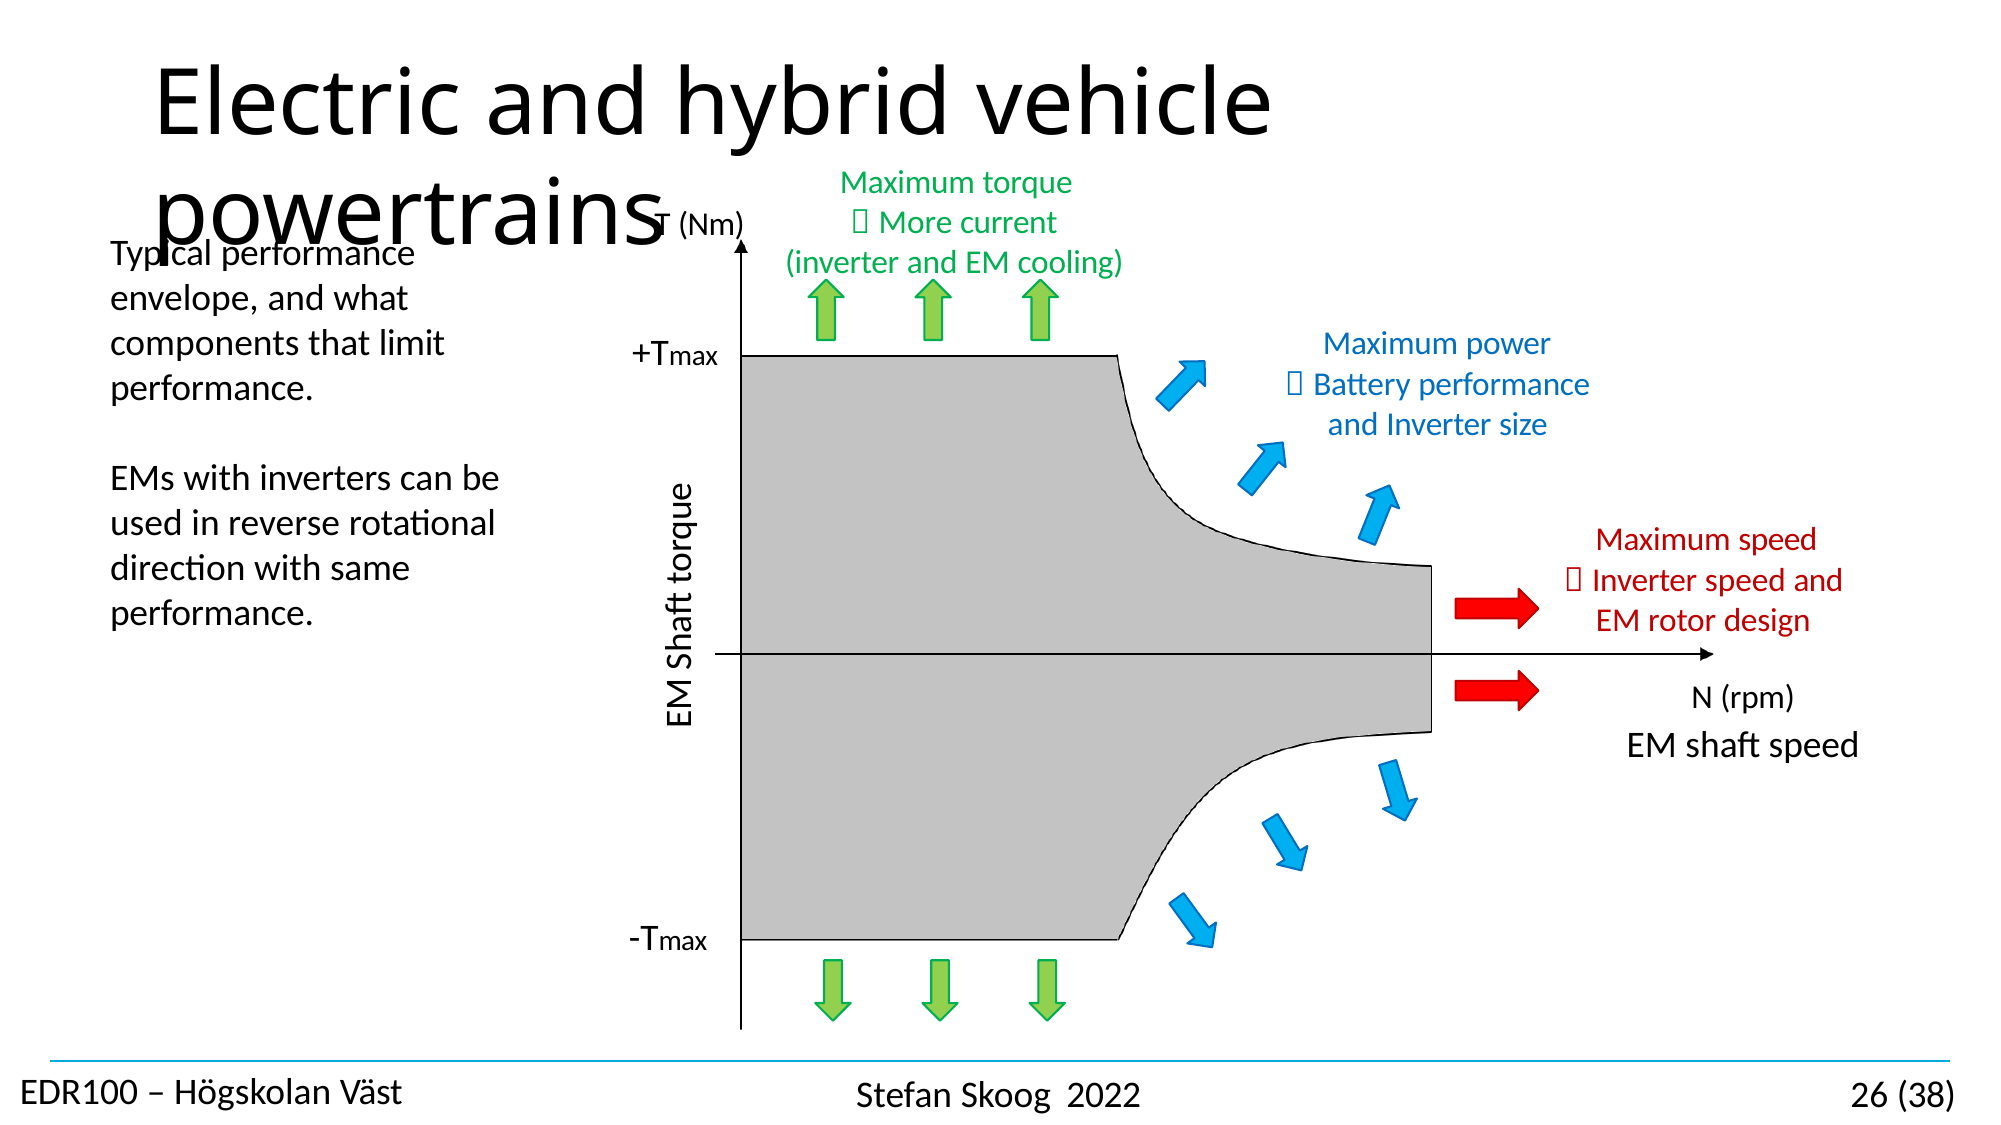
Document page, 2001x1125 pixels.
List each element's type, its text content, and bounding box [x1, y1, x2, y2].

text_box Maximum torque [837, 157, 1078, 198]
text_box N (rpm) EM shaft speed [1718, 669, 1861, 766]
text_box EM Shaft torque [660, 477, 703, 731]
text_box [1454, 587, 1540, 712]
slide_number Stefan Skoog 2022 [853, 1076, 1147, 1125]
text_box +Tmax [630, 325, 710, 373]
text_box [807, 278, 1067, 1022]
title Electric and hybrid vehicle powertrains [150, 40, 1581, 264]
text_box Typical performance envelope, and what components that limit performance. [107, 225, 450, 408]
footer EDR100 – Högskolan Väst [17, 1074, 407, 1125]
text_box T (Nm) [652, 200, 749, 243]
picture [715, 238, 1714, 1030]
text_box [1154, 359, 1419, 949]
text_box EMs with inverters can be used in reverse rotational direction with same performance. [107, 450, 505, 633]
text_box -Tmax [626, 911, 710, 959]
text_box  More current (inverter and EM cooling) [784, 198, 1132, 237]
slide_number 26 (38) [1844, 1076, 1960, 1125]
text_box Maximum speed  Inverter speed and EM rotor design [1718, 514, 1853, 639]
